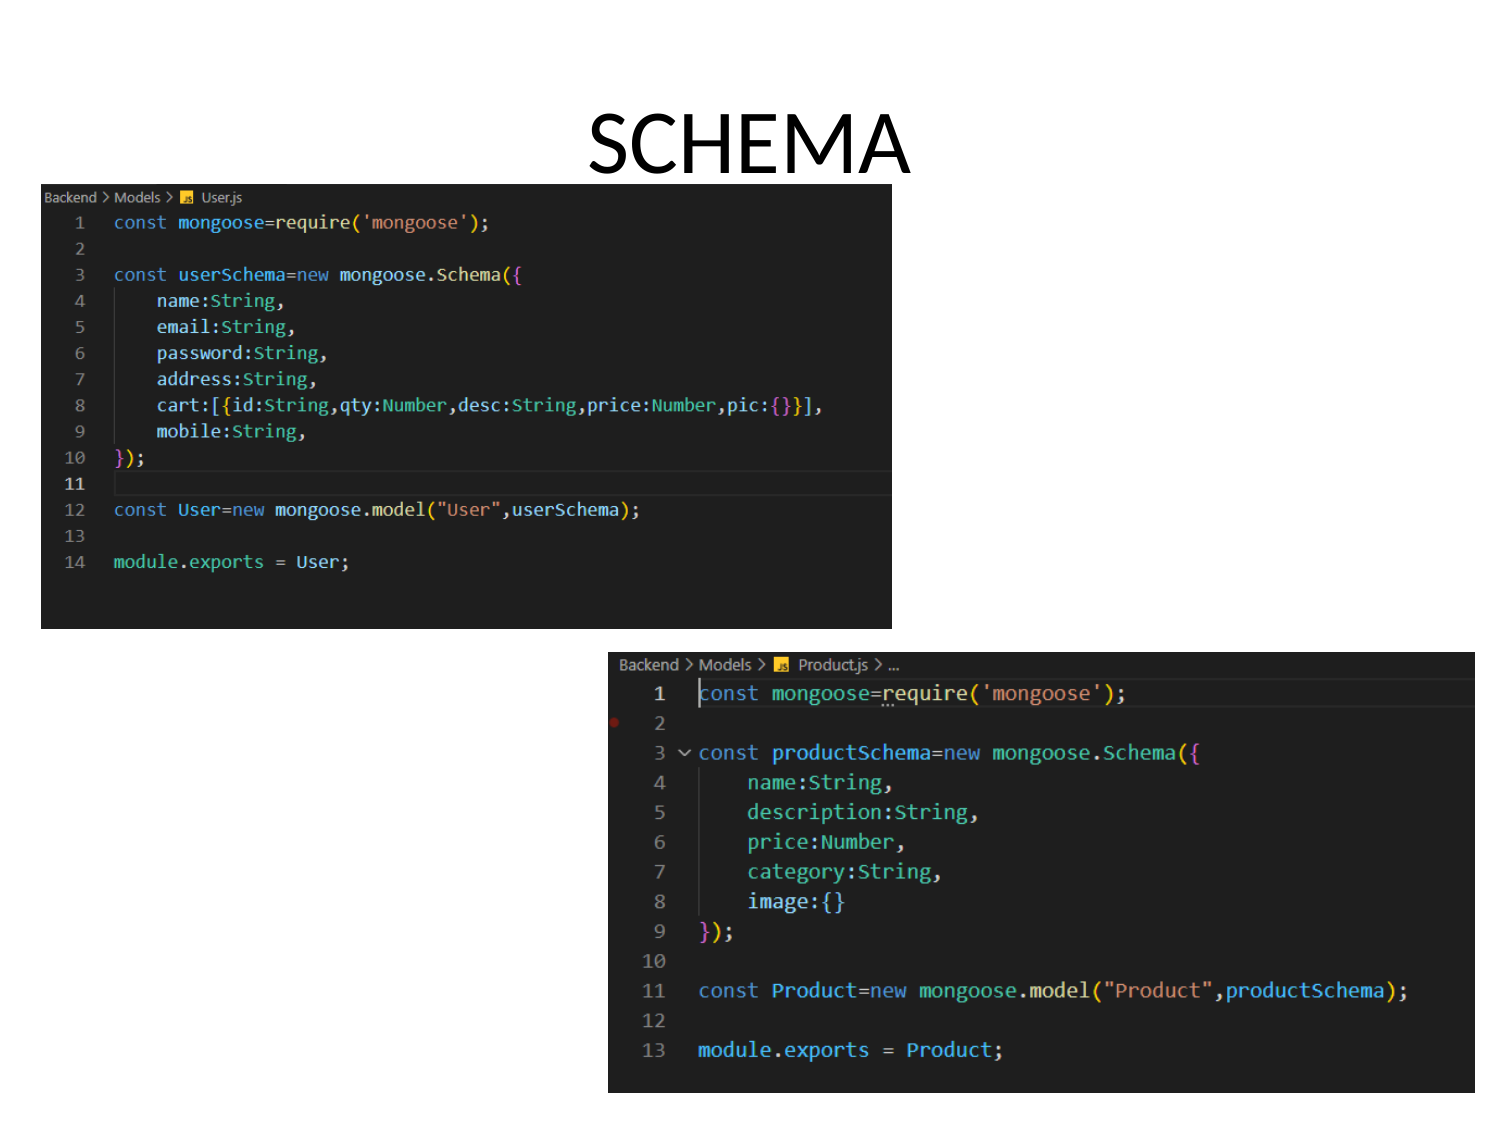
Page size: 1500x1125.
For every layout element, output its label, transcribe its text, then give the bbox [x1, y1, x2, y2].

picture [607, 652, 1475, 1093]
picture [40, 184, 892, 629]
title SCHEMA [75, 42, 1425, 231]
